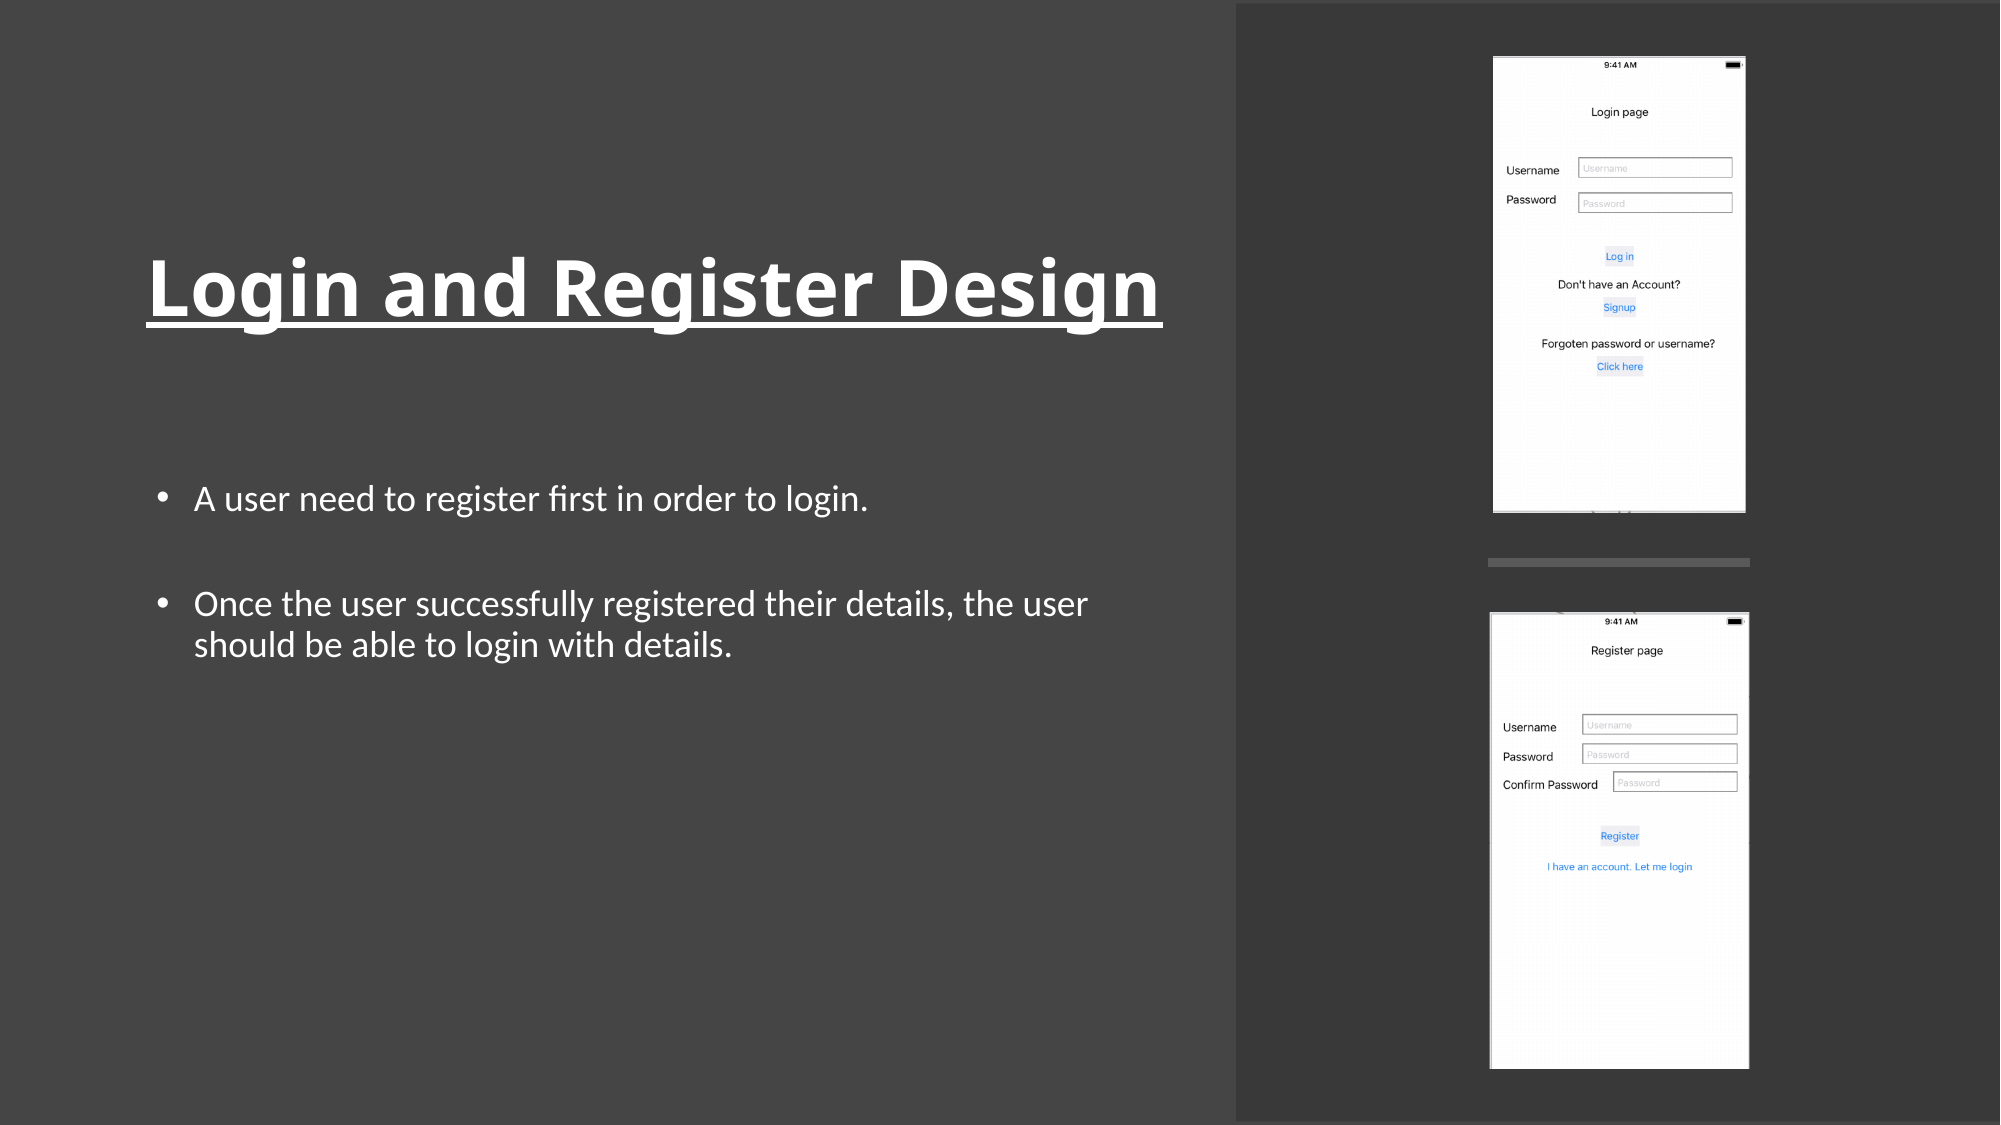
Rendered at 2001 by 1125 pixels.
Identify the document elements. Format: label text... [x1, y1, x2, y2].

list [1493, 56, 1746, 513]
text_box A user need to register first in order to login. Once the user successfully registered their details, the user should be able to login with details. [132, 471, 1180, 993]
text_box [1235, 2, 2000, 1122]
title Login and Register Design [131, 229, 1180, 447]
picture [1489, 612, 1750, 1069]
